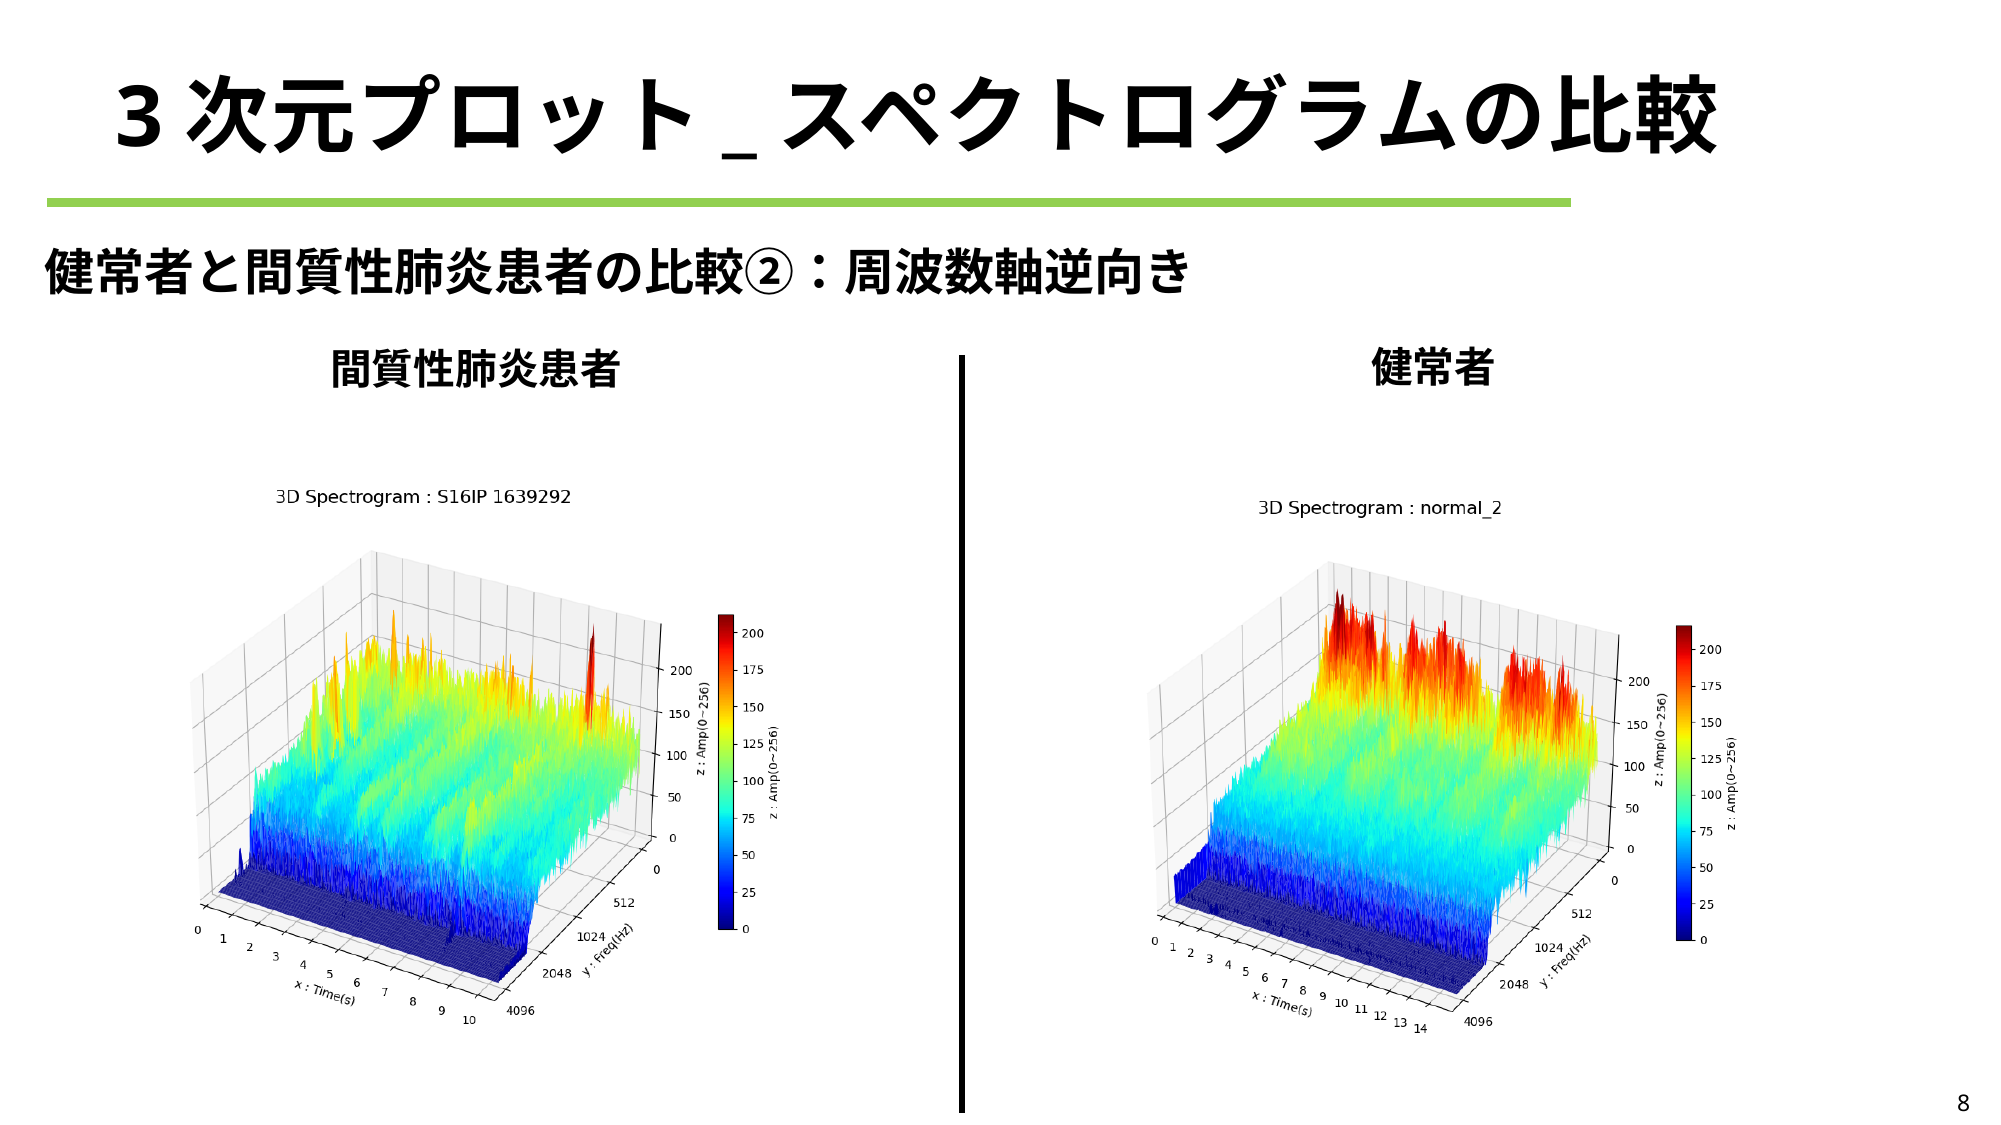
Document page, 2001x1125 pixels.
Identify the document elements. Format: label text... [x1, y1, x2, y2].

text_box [104, 273, 534, 335]
title 3次元プロット_スペクトログラムの比較 [115, 64, 1741, 165]
text_box 健常者と間質性肺炎患者の比較②：周波数軸逆向き [29, 232, 1387, 308]
picture [47, 407, 901, 1108]
text_box 8 [1957, 1088, 2000, 1125]
text_box 健常者 [755, 333, 2000, 398]
text_box 間質性肺炎患者 [0, 335, 1155, 401]
picture [1008, 439, 1859, 1119]
